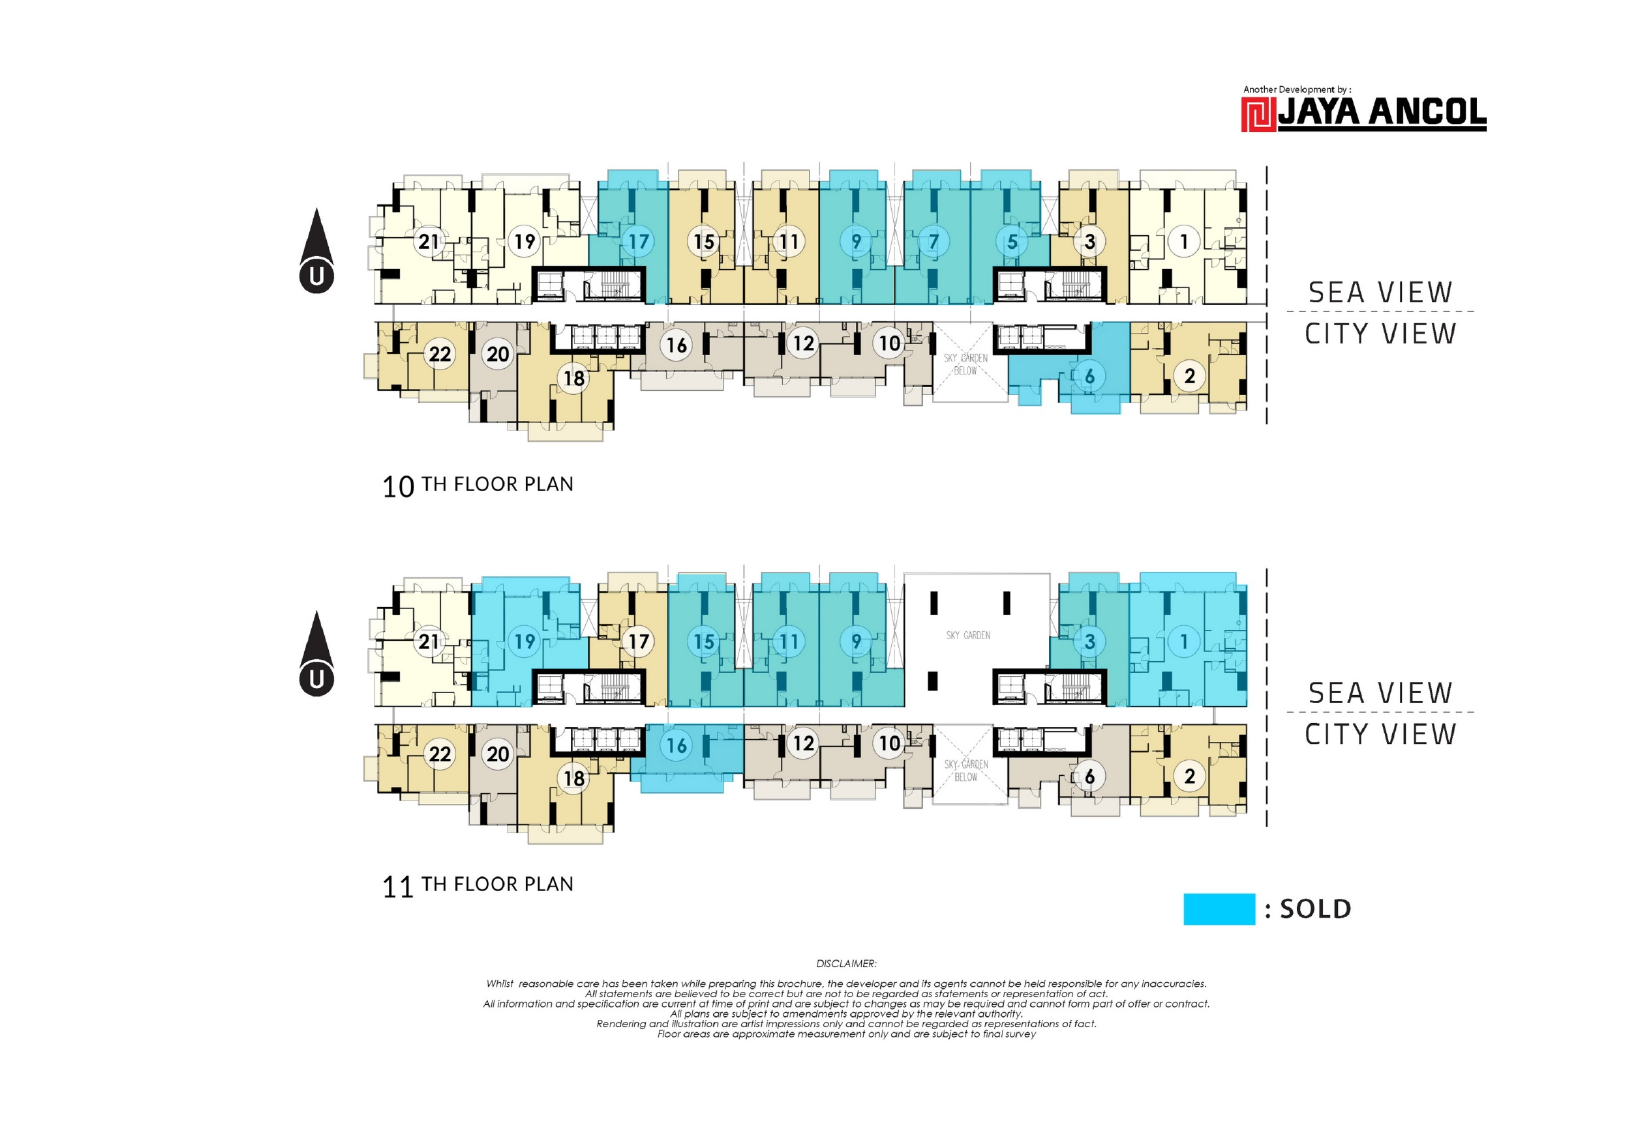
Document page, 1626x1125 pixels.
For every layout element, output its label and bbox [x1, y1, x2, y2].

picture [110, 66, 1515, 1059]
